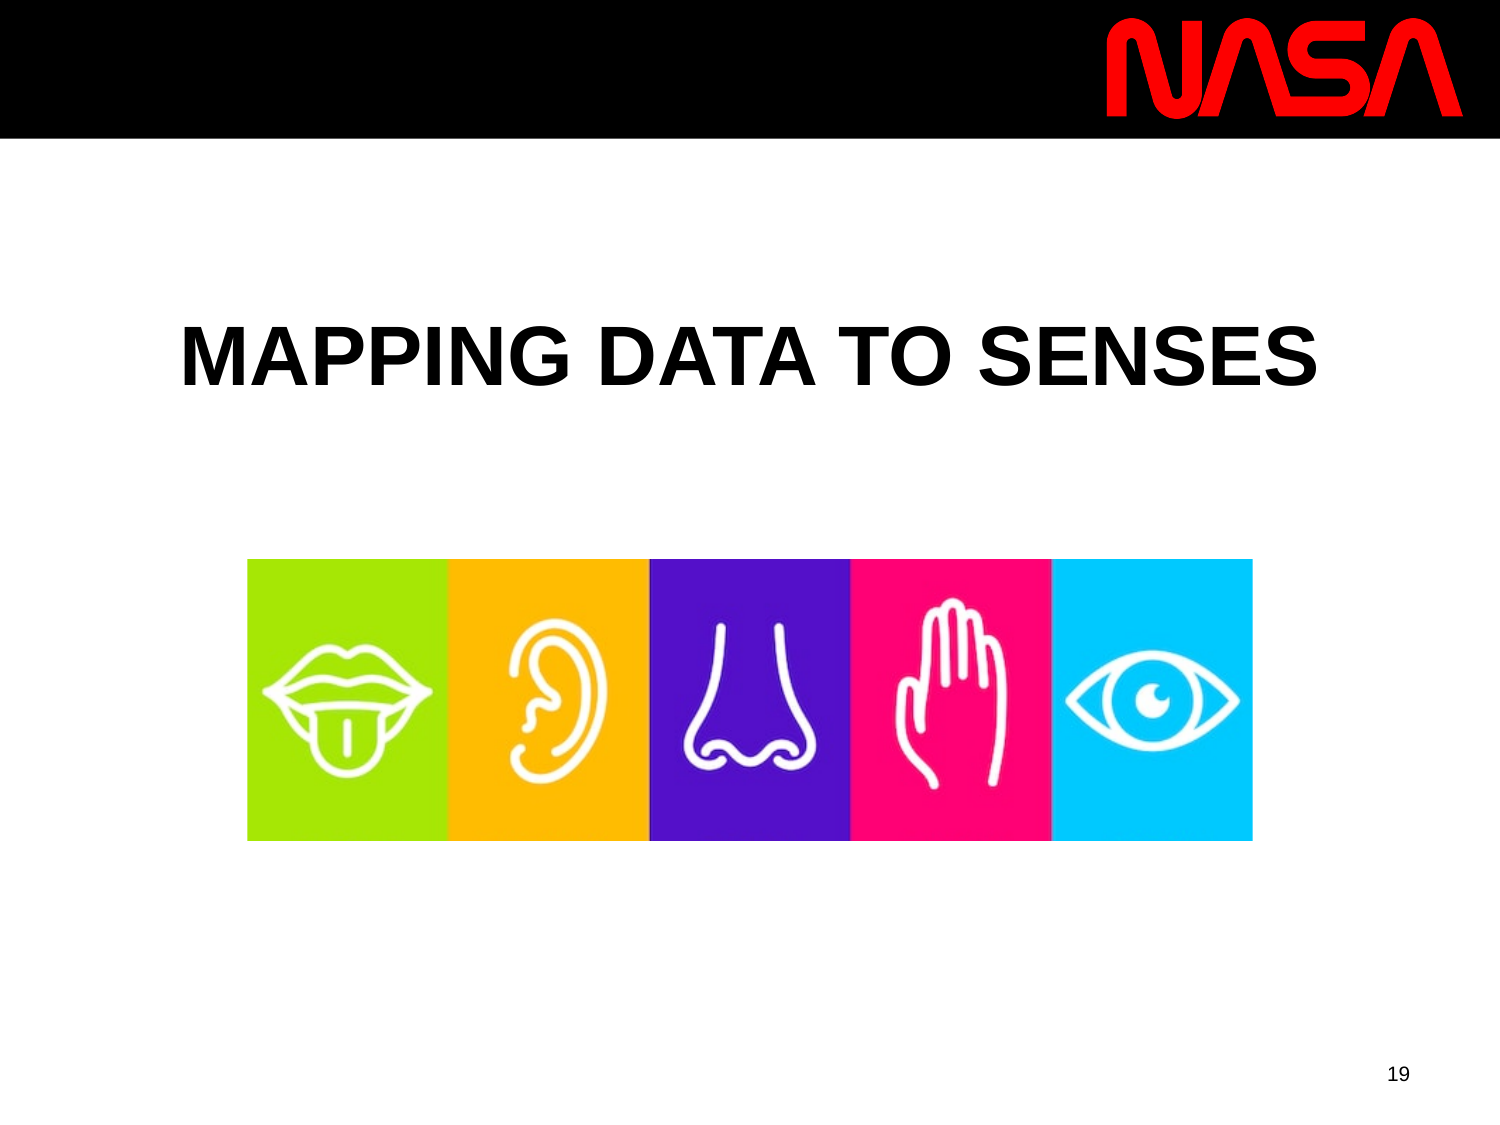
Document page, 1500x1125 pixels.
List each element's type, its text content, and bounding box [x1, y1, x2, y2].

picture [1104, 17, 1468, 119]
slide_number 19 [1074, 1042, 1425, 1103]
text_box [1280, 7, 1486, 137]
picture [247, 559, 1054, 841]
title MAPPING DATA TO SENSES [140, 268, 1360, 411]
picture [1064, 649, 1241, 752]
